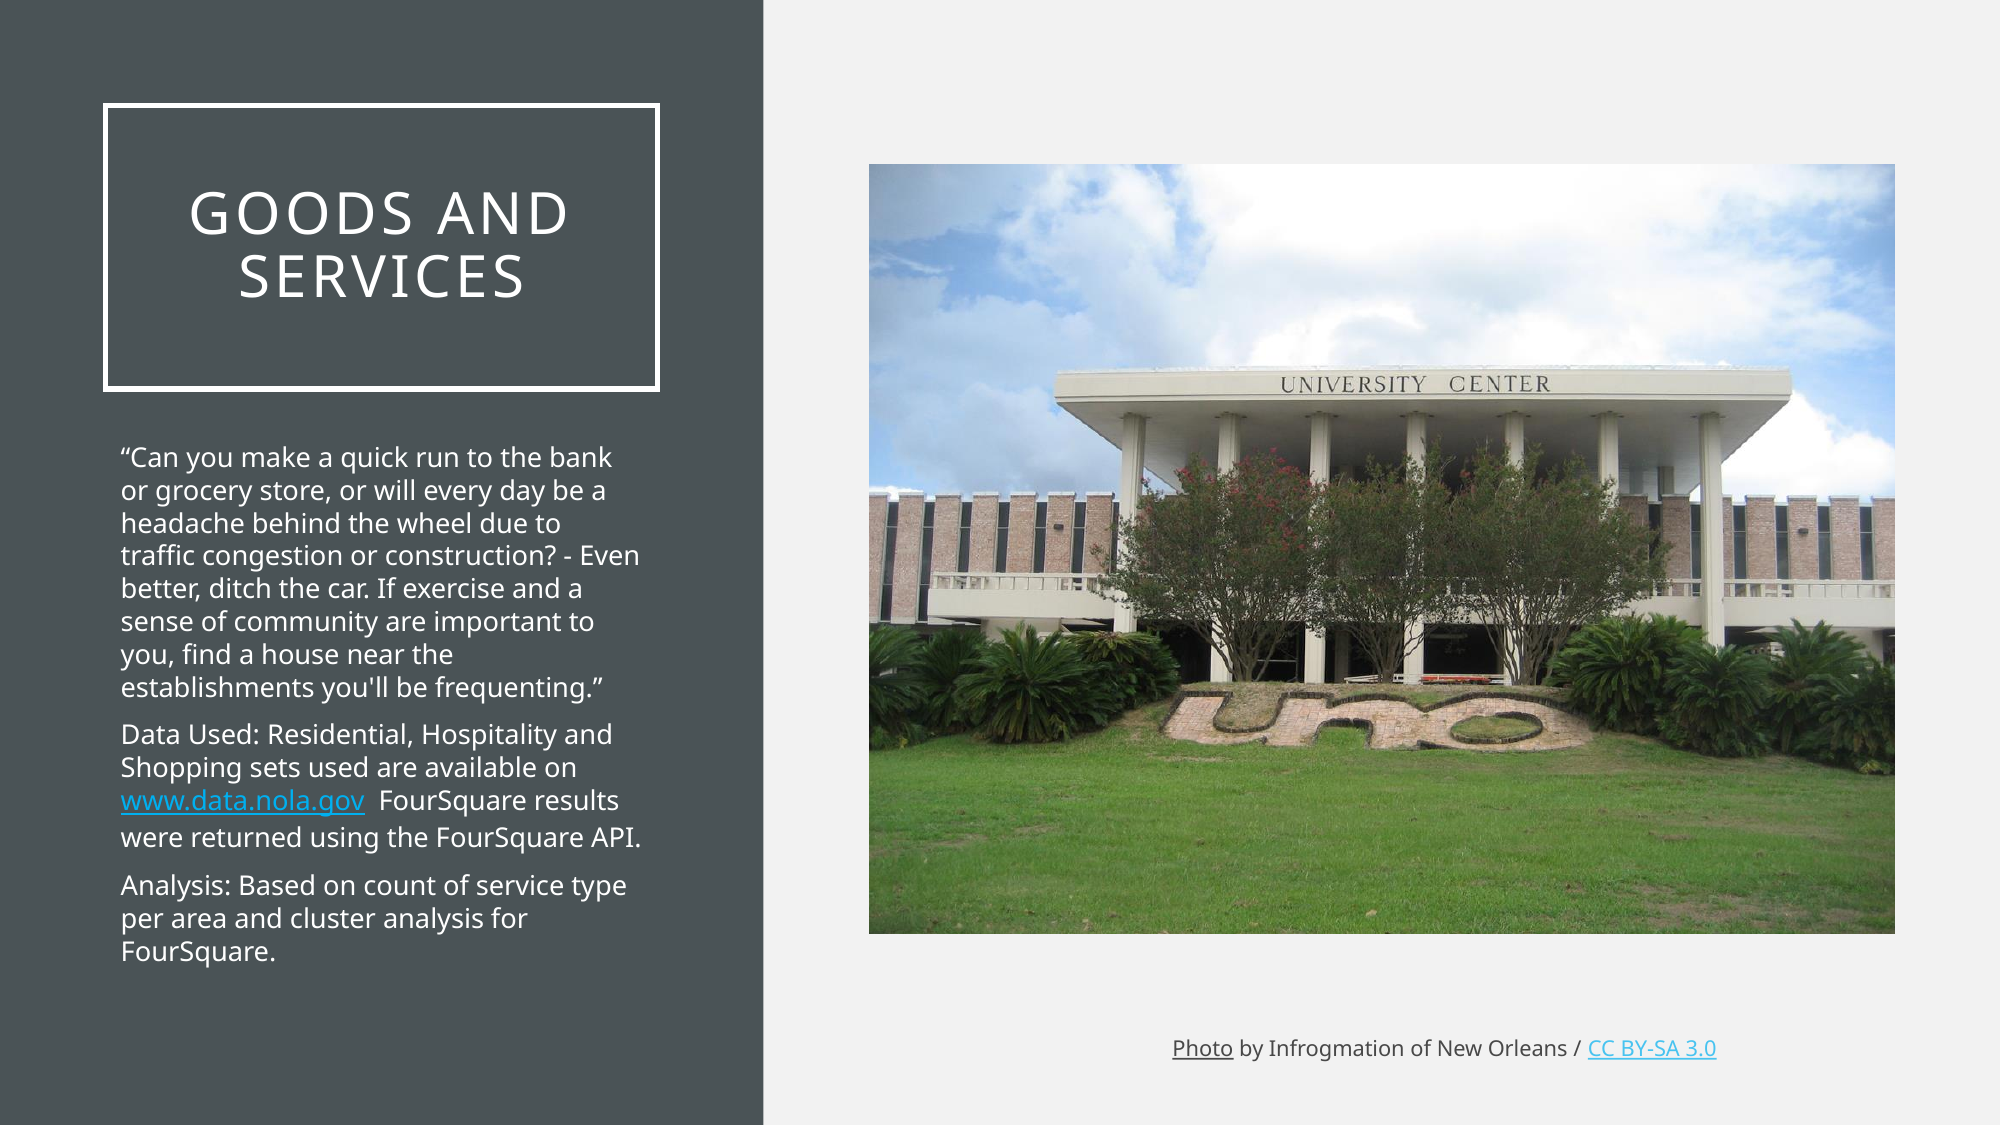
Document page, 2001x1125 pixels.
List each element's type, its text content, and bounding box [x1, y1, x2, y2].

footer Photo by Infrogmation of New Orleans / CC BY-SA 3.0 [948, 1023, 1732, 1076]
title Goods and Services [103, 103, 660, 392]
text_box [764, 0, 2000, 1125]
text_box [0, 0, 764, 1125]
picture [869, 164, 1895, 934]
list “Can you make a quick run to the bank or grocery store, or will every day be a headache behind the wheel due to traffic congestion or construction? - Even better, ditch the car. If exercise and a sense of community are important to you, find a house near the establishments you'll be frequenting.” Data Used: Residential, Hospitality and Shopping sets used are available on www.data.nola.gov FourSquare results were returned using the FourSquare API. Analysis: Based on count of service type per area and cluster analysis for FourSquare. [105, 432, 658, 994]
